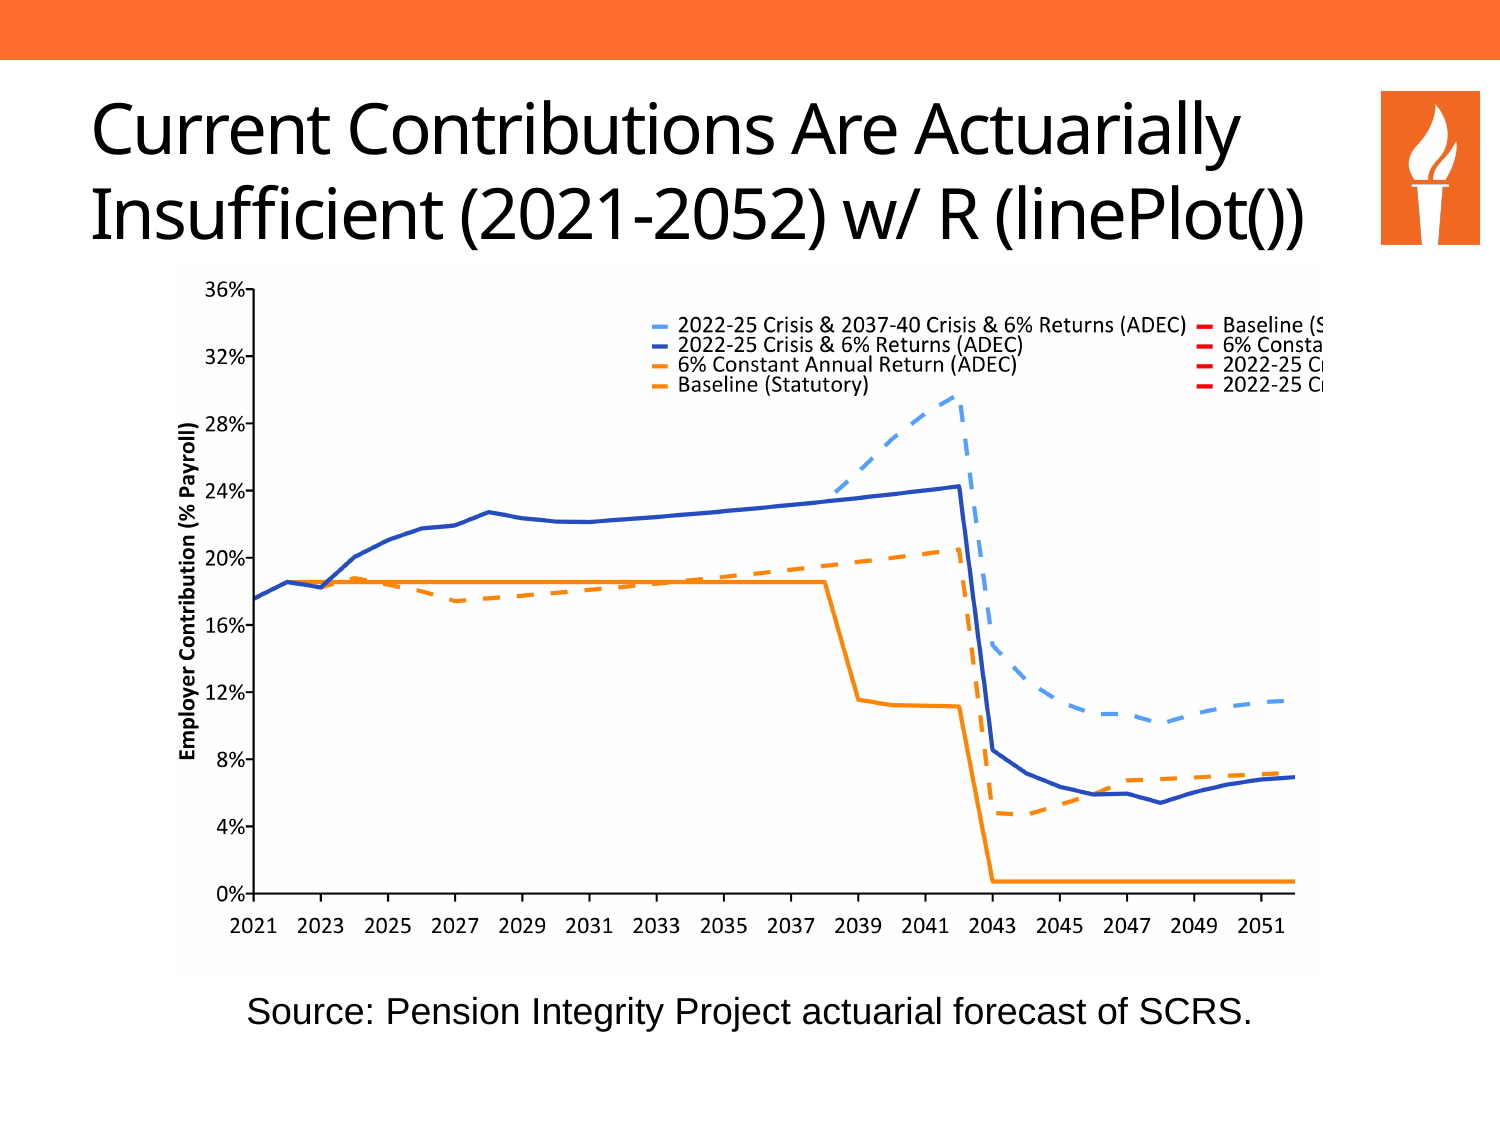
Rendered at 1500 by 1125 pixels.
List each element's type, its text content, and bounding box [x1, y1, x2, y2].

title Current Contributions Are Actuarially Insufficient (2021-2052) w/ R (linePlot()) [75, 87, 1366, 250]
text_box Source: Pension Integrity Project actuarial forecast of SCRS. [74, 979, 1425, 1063]
picture [176, 262, 1324, 980]
picture [1381, 91, 1480, 245]
